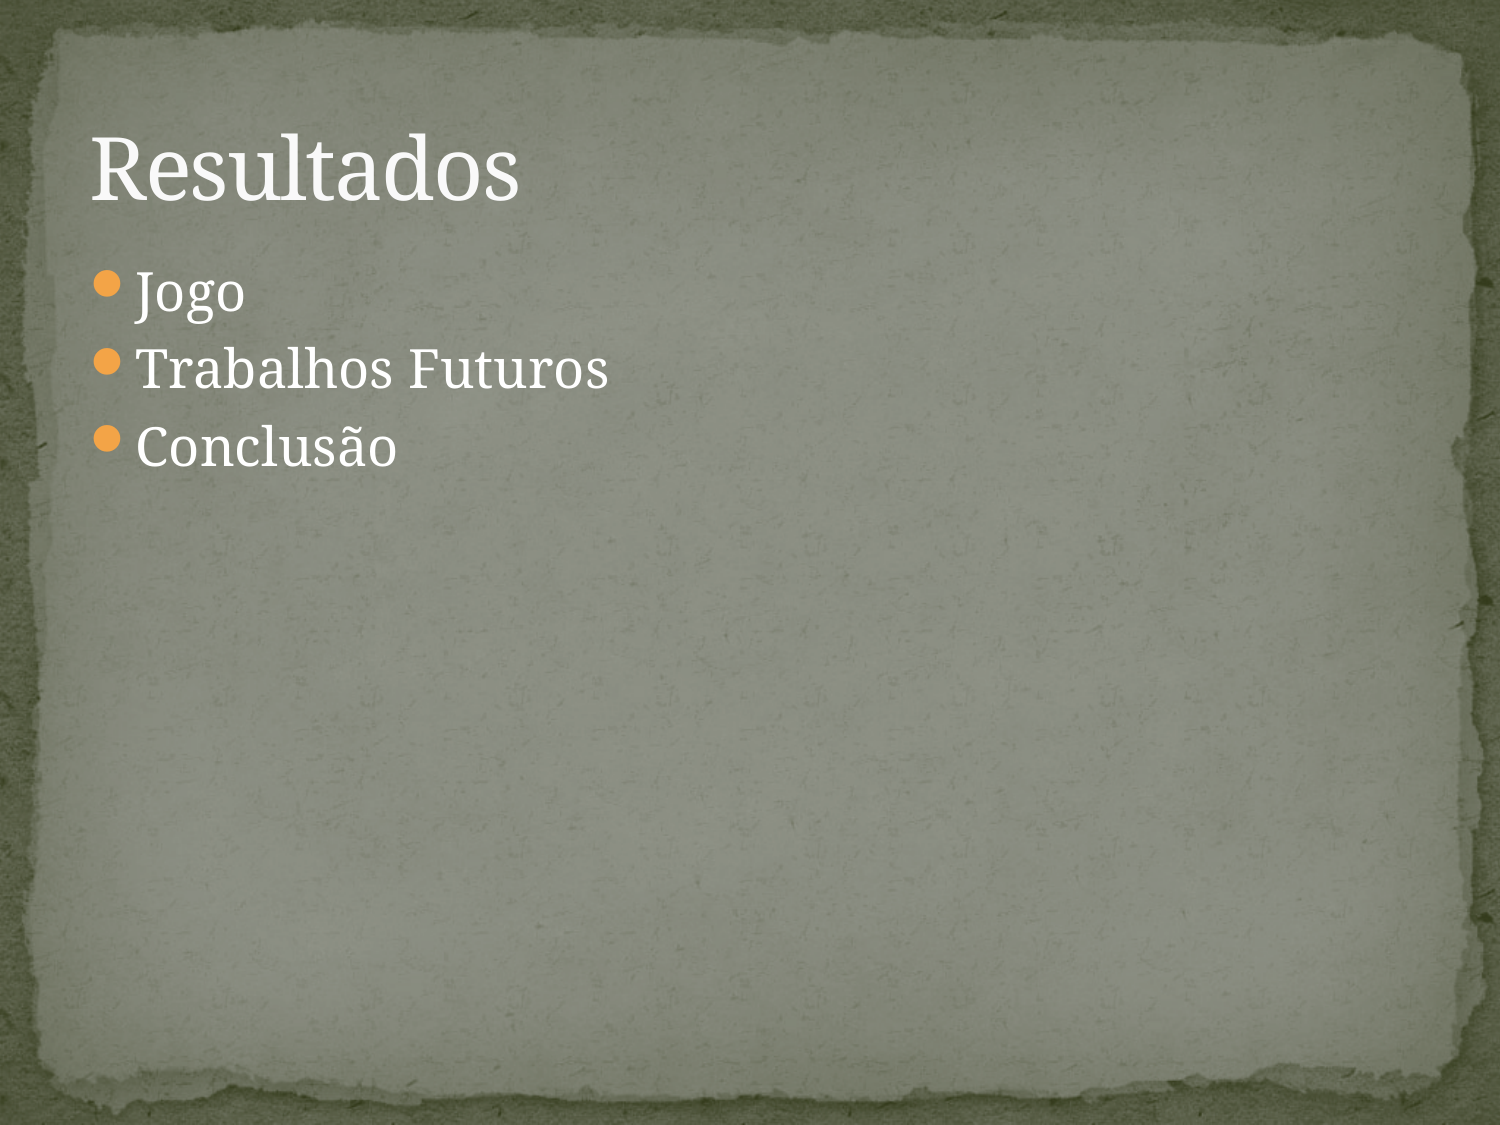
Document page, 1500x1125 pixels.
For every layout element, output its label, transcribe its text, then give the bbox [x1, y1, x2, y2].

list Jogo Trabalhos Futuros Conclusão [75, 249, 1425, 1000]
title Resultados [74, 24, 1425, 225]
